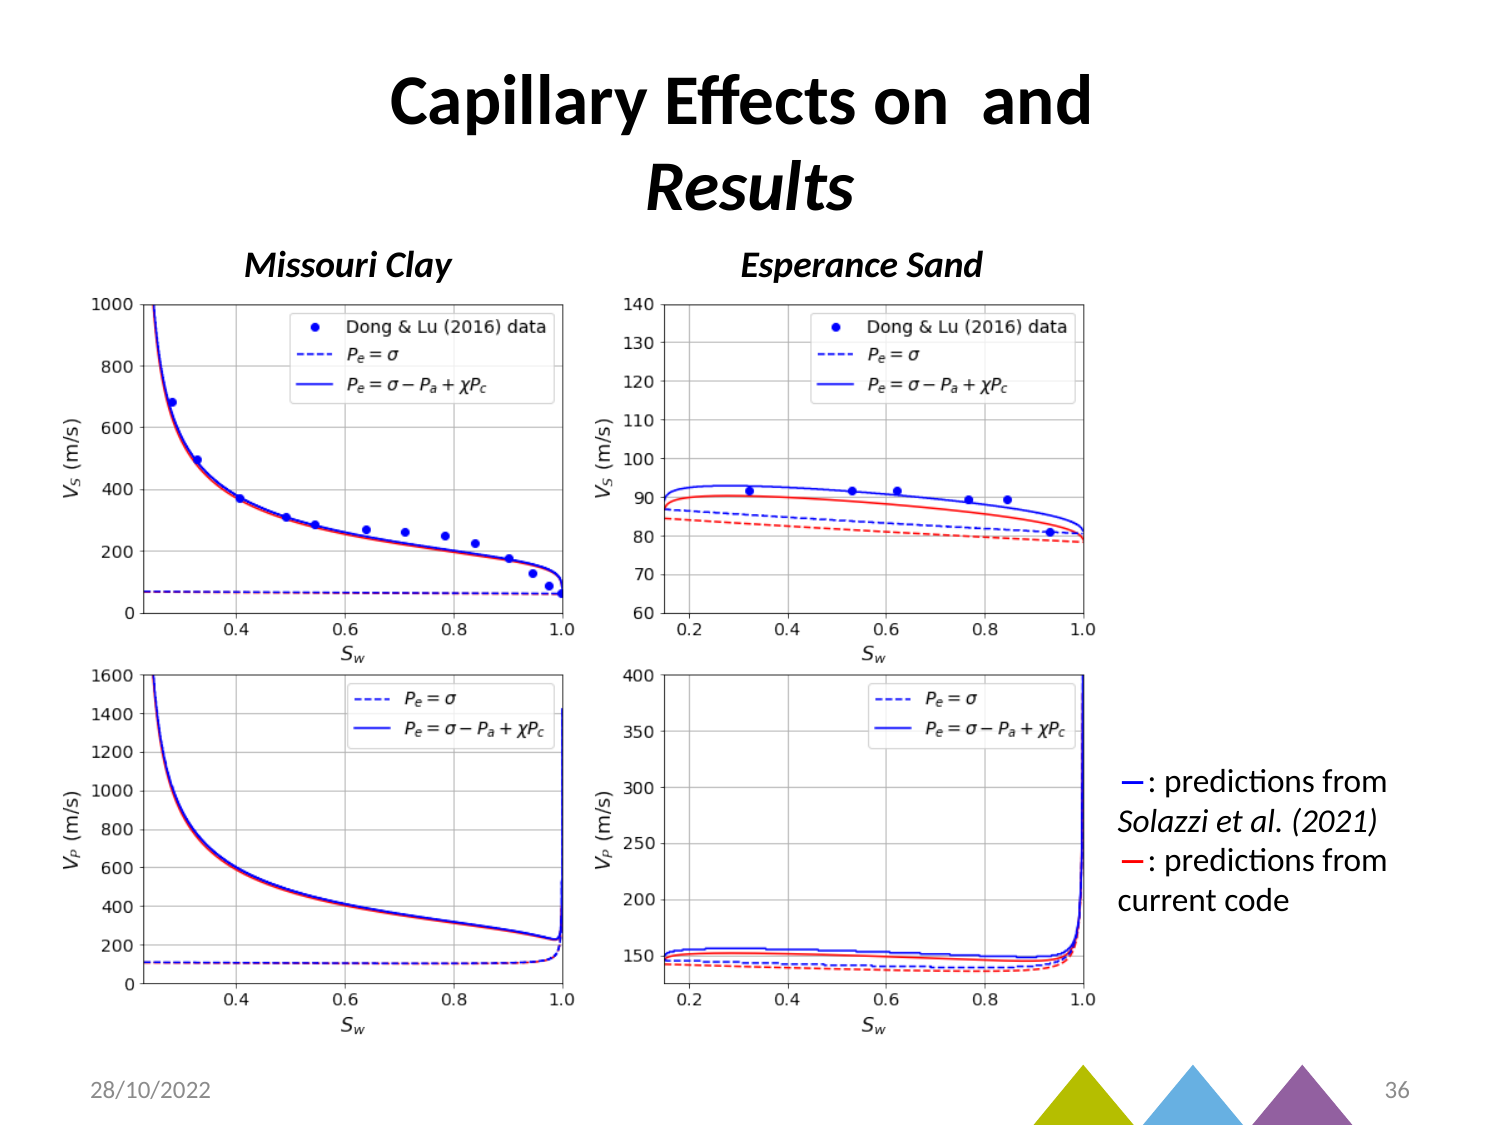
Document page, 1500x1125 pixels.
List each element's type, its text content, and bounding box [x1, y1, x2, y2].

picture [53, 287, 1107, 1048]
text_box ―: predictions from Solazzi et al. (2021) ―: predictions from current code [1111, 751, 1469, 926]
slide_number 36 [1352, 1058, 1425, 1119]
text_box Missouri Clay [129, 232, 567, 286]
text_box Esperance Sand [643, 232, 1081, 286]
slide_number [75, 1058, 243, 1119]
